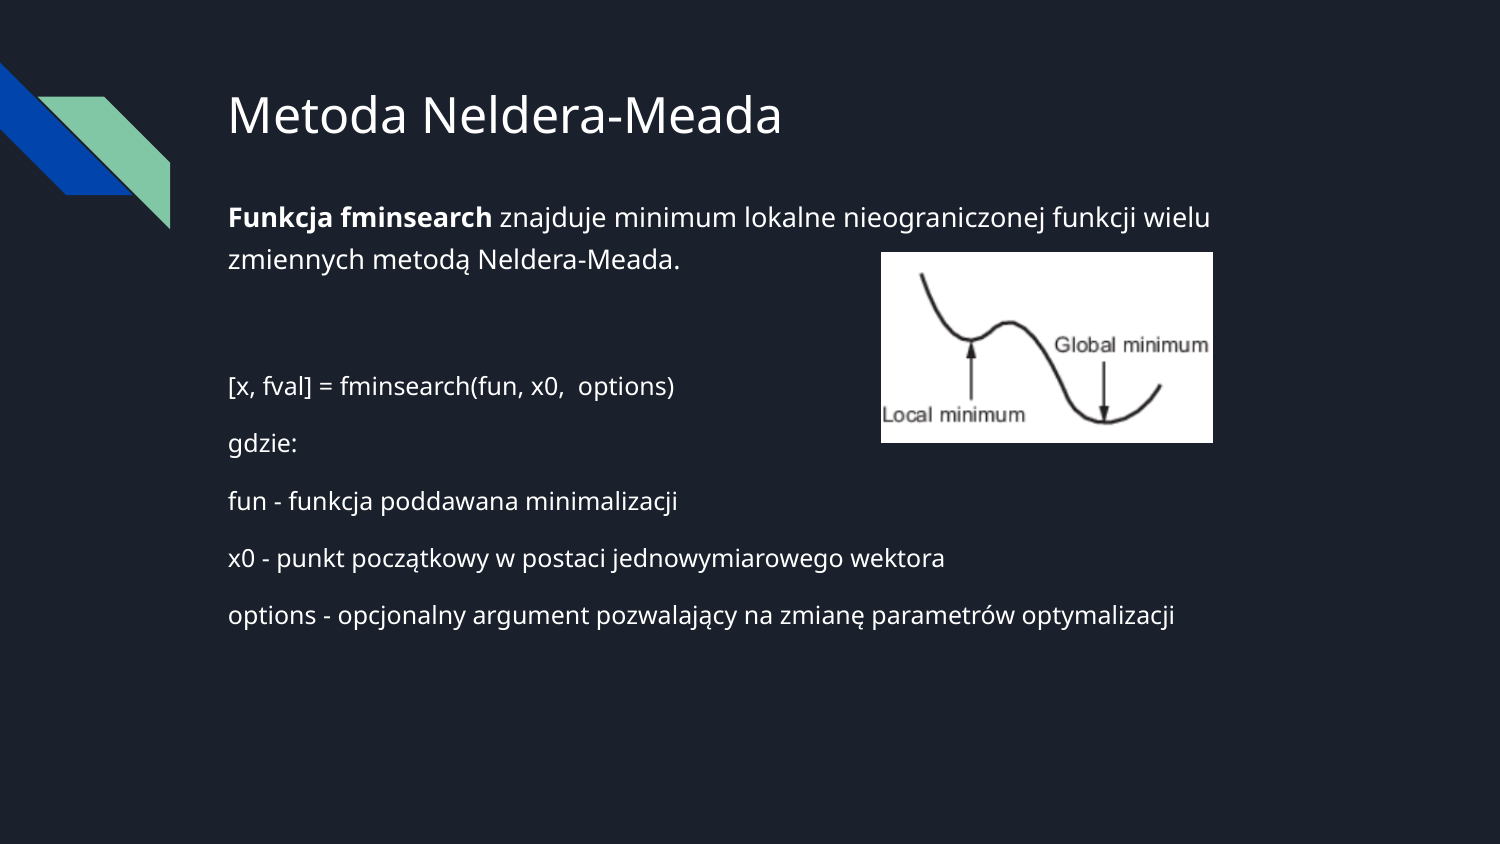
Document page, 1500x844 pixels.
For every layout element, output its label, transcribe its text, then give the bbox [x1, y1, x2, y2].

list Funkcja fminsearch znajduje minimum lokalne nieograniczonej funkcji wielu zmiennych metodą Neldera-Meada. [x, fval] = fminsearch(fun, x0, options) gdzie: fun - funkcja poddawana minimalizacji x0 - punkt początkowy w postaci jednowymiarowego wektora options - opcjonalny argument pozwalający na zmianę parametrów optymalizacji [212, 178, 1368, 735]
title Metoda Neldera-Meada [212, 64, 1368, 178]
picture [881, 251, 1213, 443]
